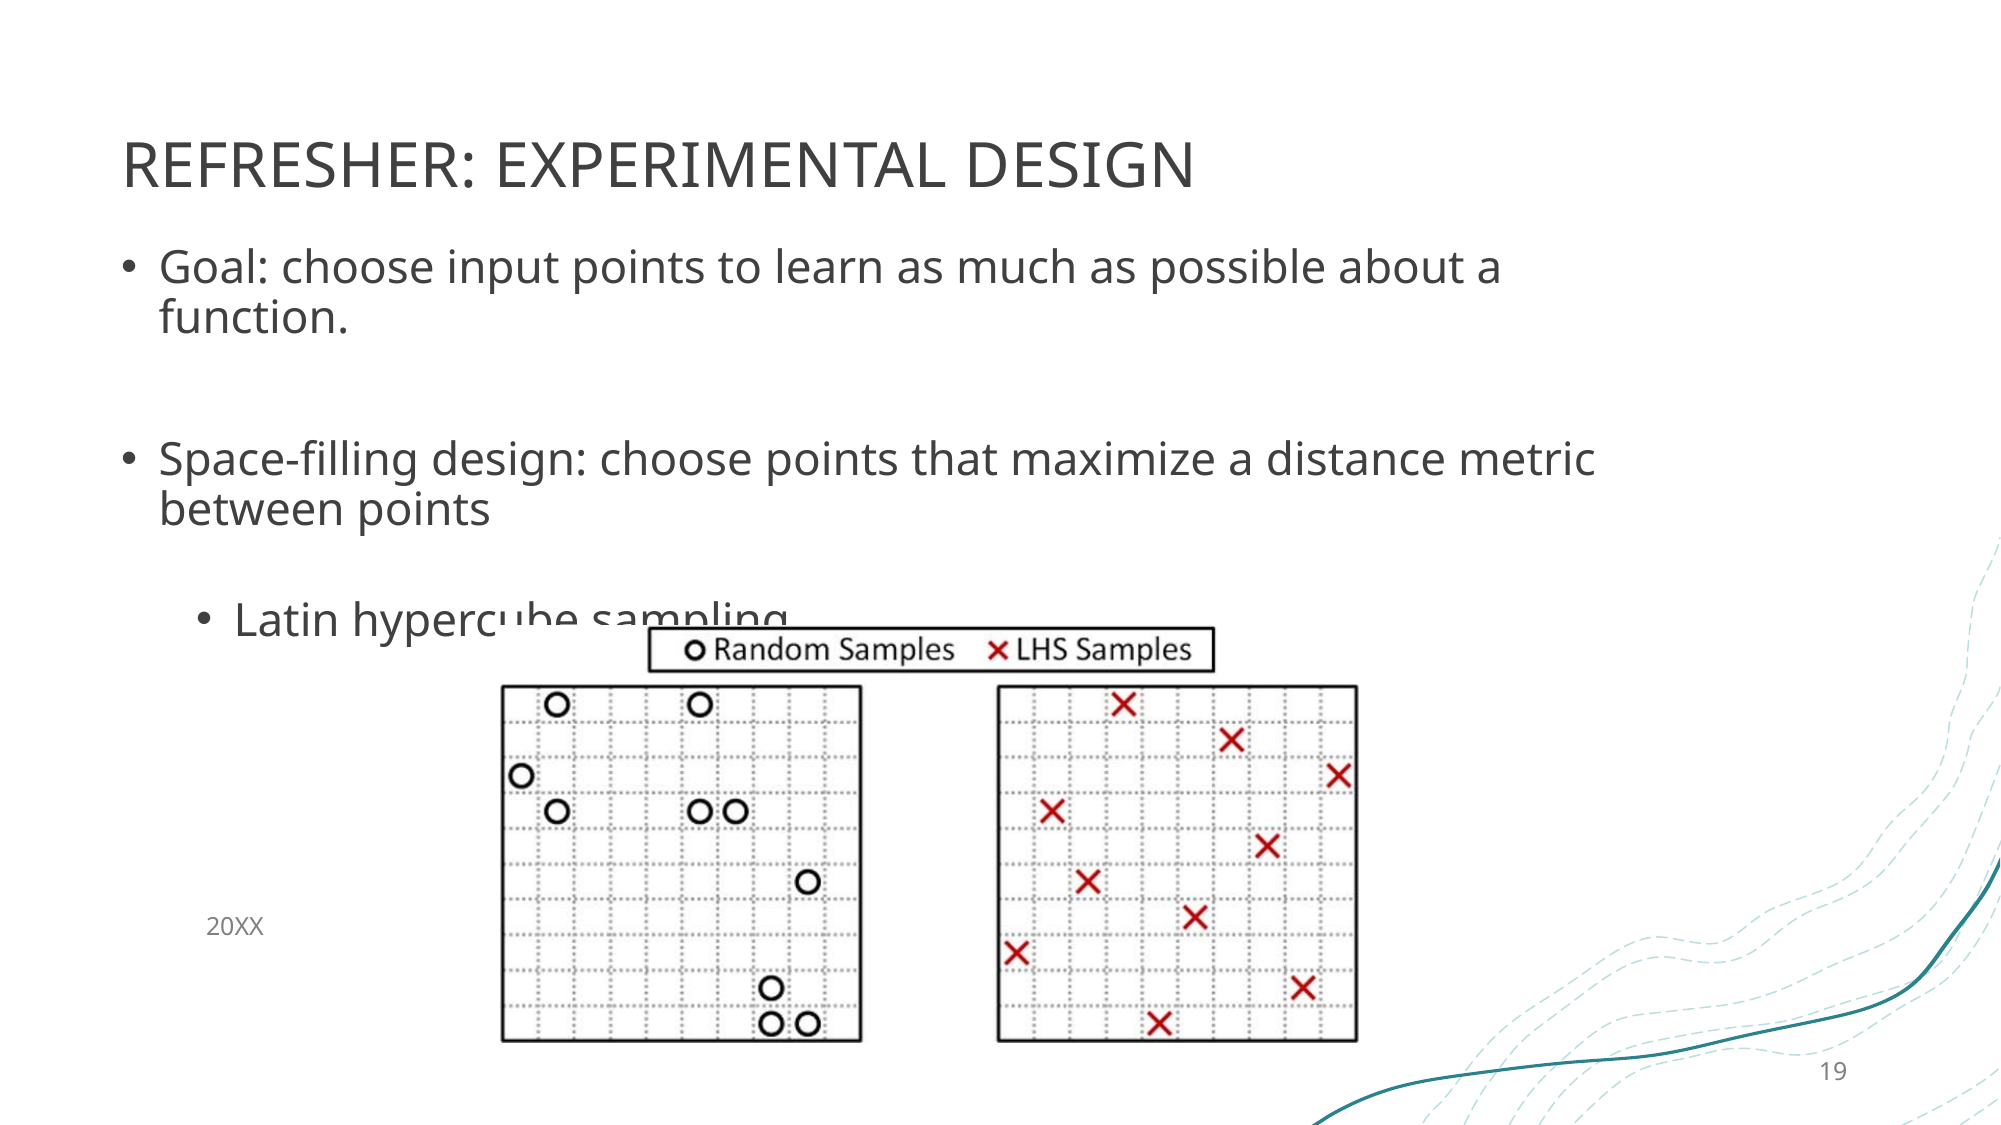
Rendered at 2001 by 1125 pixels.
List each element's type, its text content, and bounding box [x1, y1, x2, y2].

text_box Goal: choose input points to learn as much as possible about a function. Space-filling design: choose points that maximize a distance metric between points Latin hypercube sampling [105, 235, 1705, 989]
slide_number 19 [1412, 1042, 1863, 1103]
title Refresher: Experimental design [106, 58, 1477, 235]
picture [500, 625, 1359, 1043]
